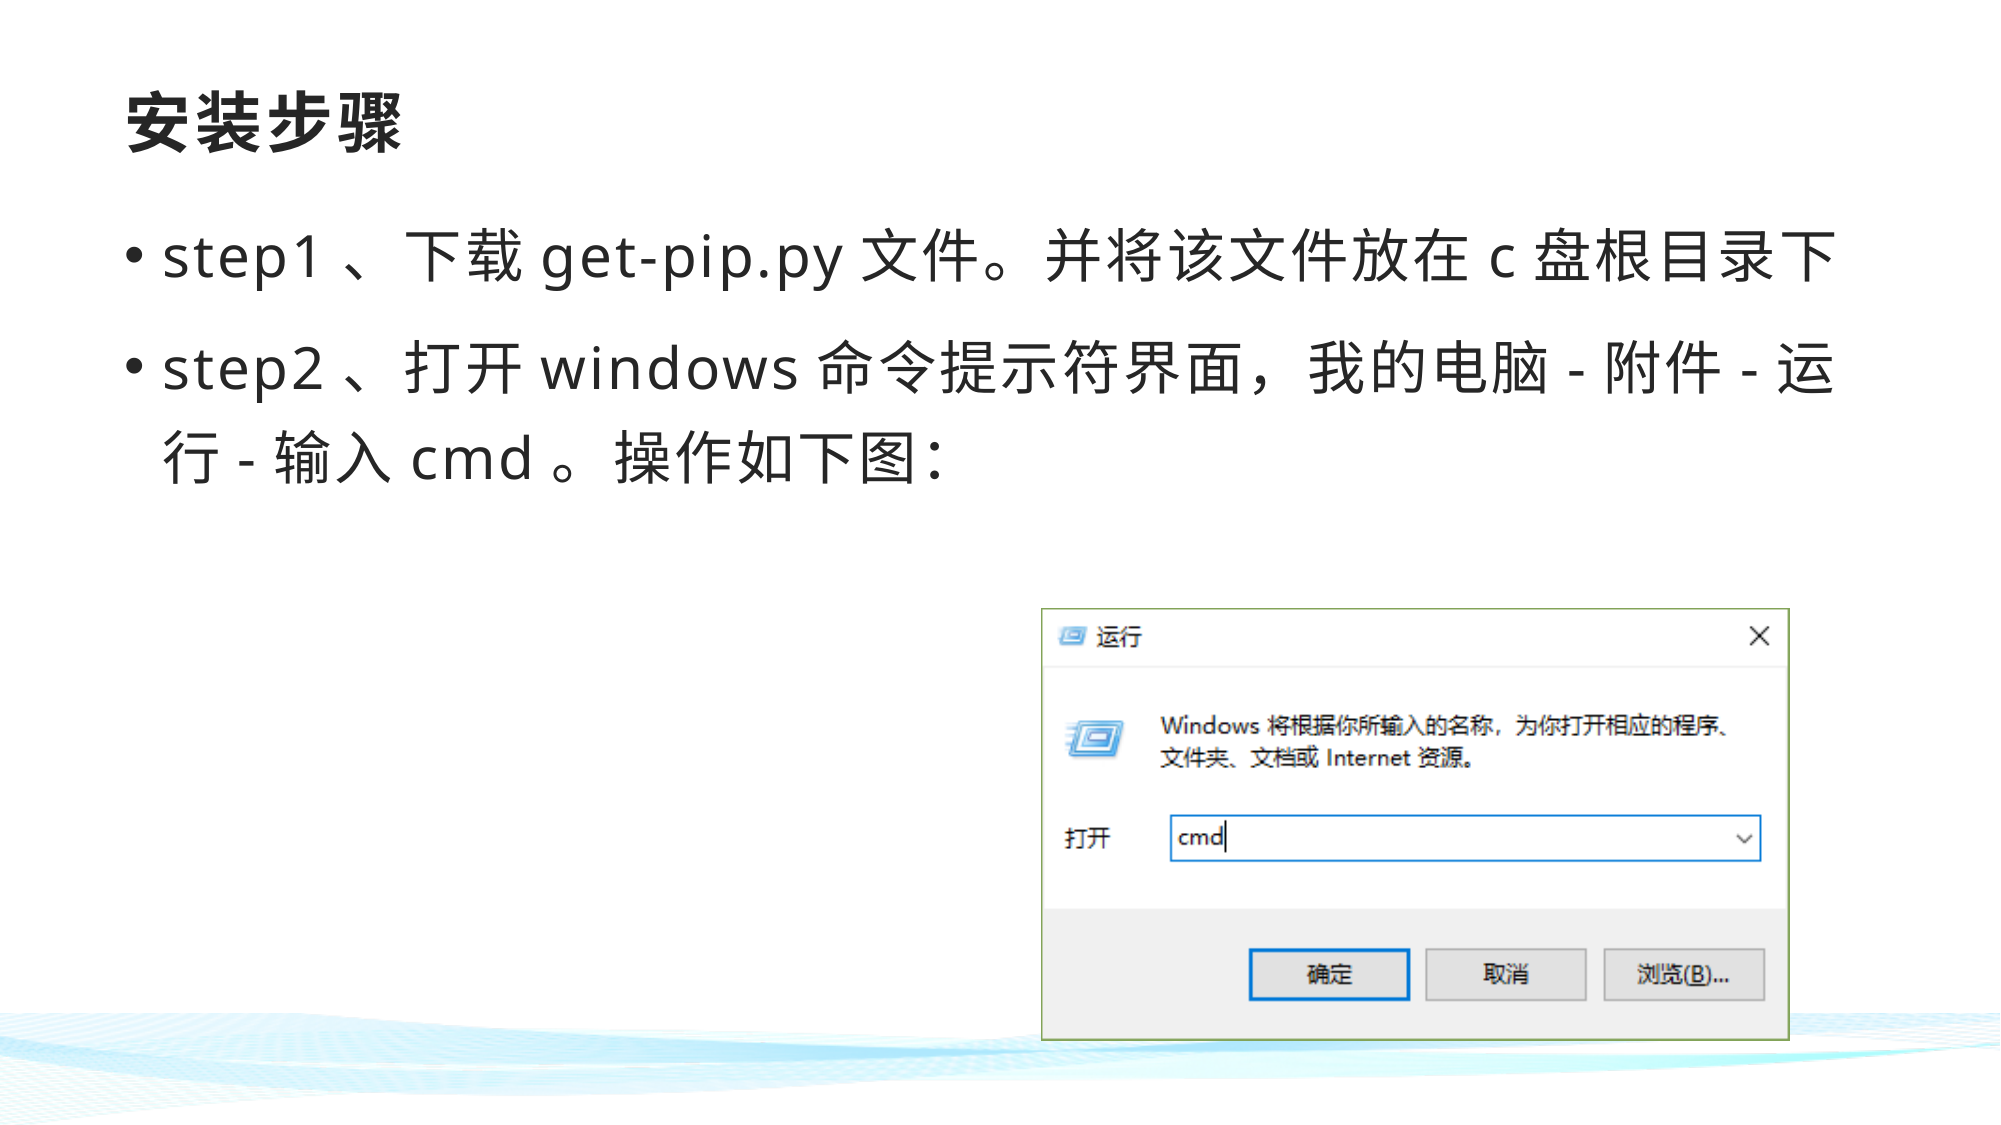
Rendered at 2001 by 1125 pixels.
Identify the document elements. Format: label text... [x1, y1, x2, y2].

title 安装步骤 [109, 72, 1891, 190]
picture [0, 608, 2000, 1125]
list step1、下载get-pip.py文件。并将该文件放在c盘根目录下 step2、打开windows命令提示符界面，我的电脑-附件-运行-输入cmd。操作如下图： [109, 190, 1891, 1041]
